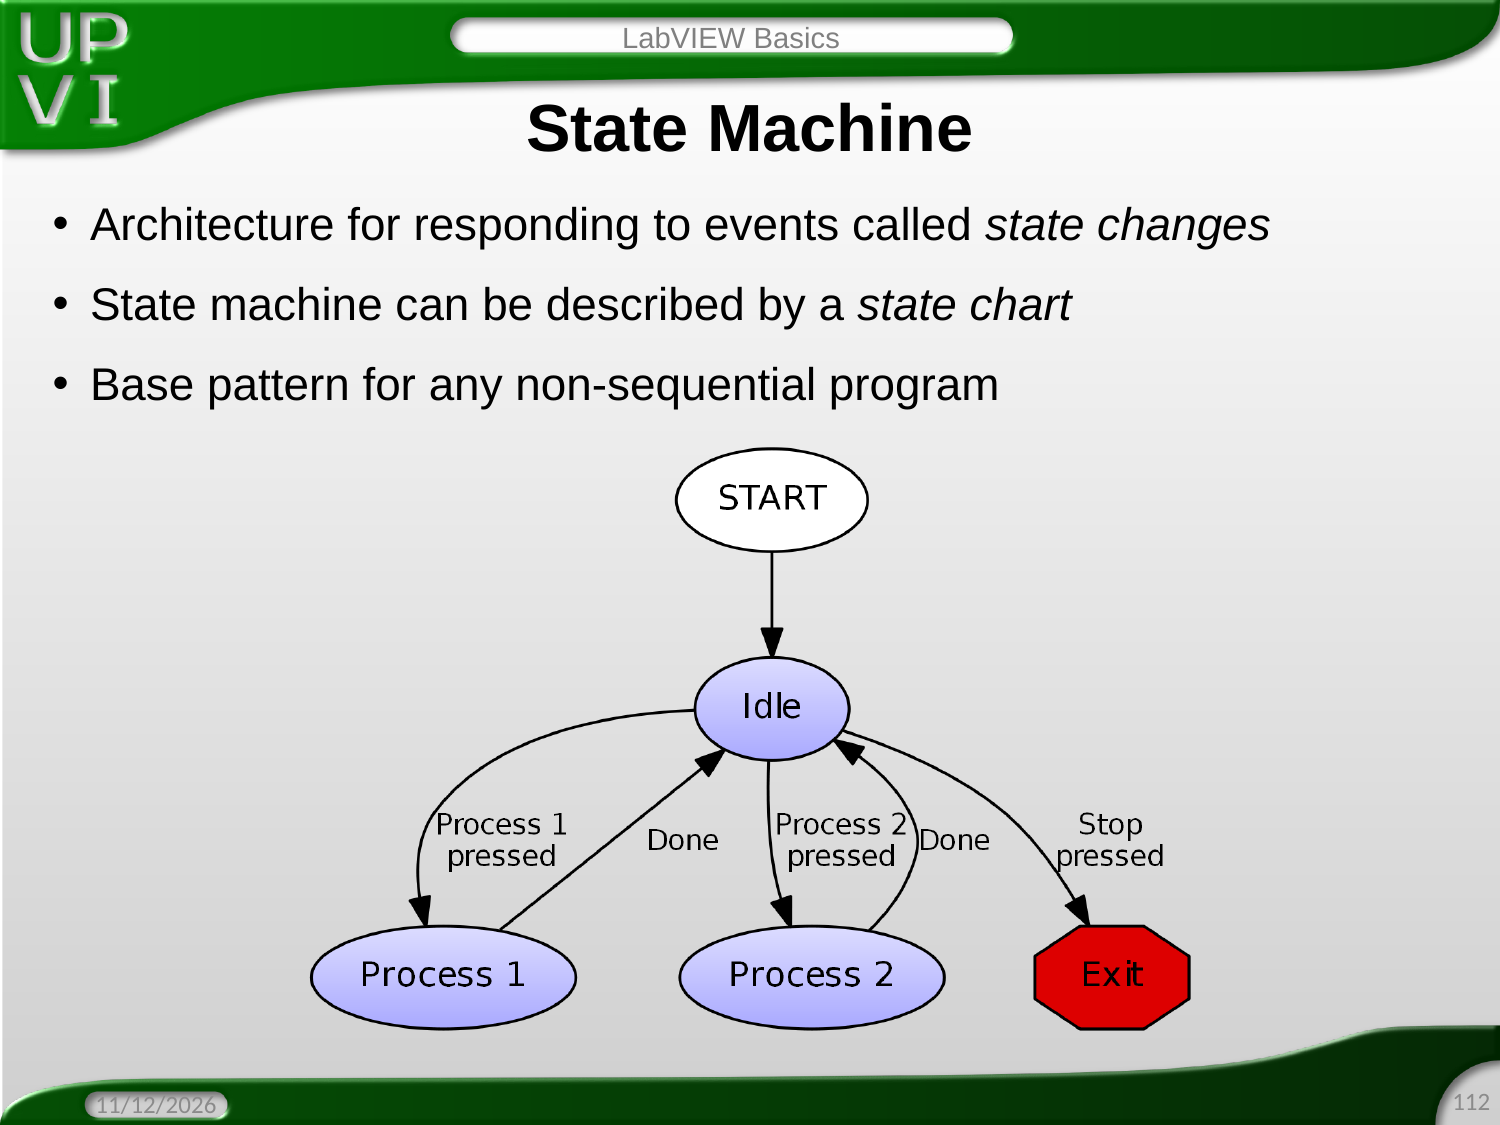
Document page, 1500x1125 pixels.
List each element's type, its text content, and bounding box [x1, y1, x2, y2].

picture [0, 0, 1500, 1125]
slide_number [75, 1073, 238, 1125]
footer LabVIEW Basics [450, 6, 1013, 67]
title State Machine [75, 75, 1425, 175]
slide_number 112 [1155, 1069, 1500, 1125]
list Architecture for responding to events called state changes State machine can be described by a state chart Base pattern for any non-sequential program [37, 187, 1463, 1063]
